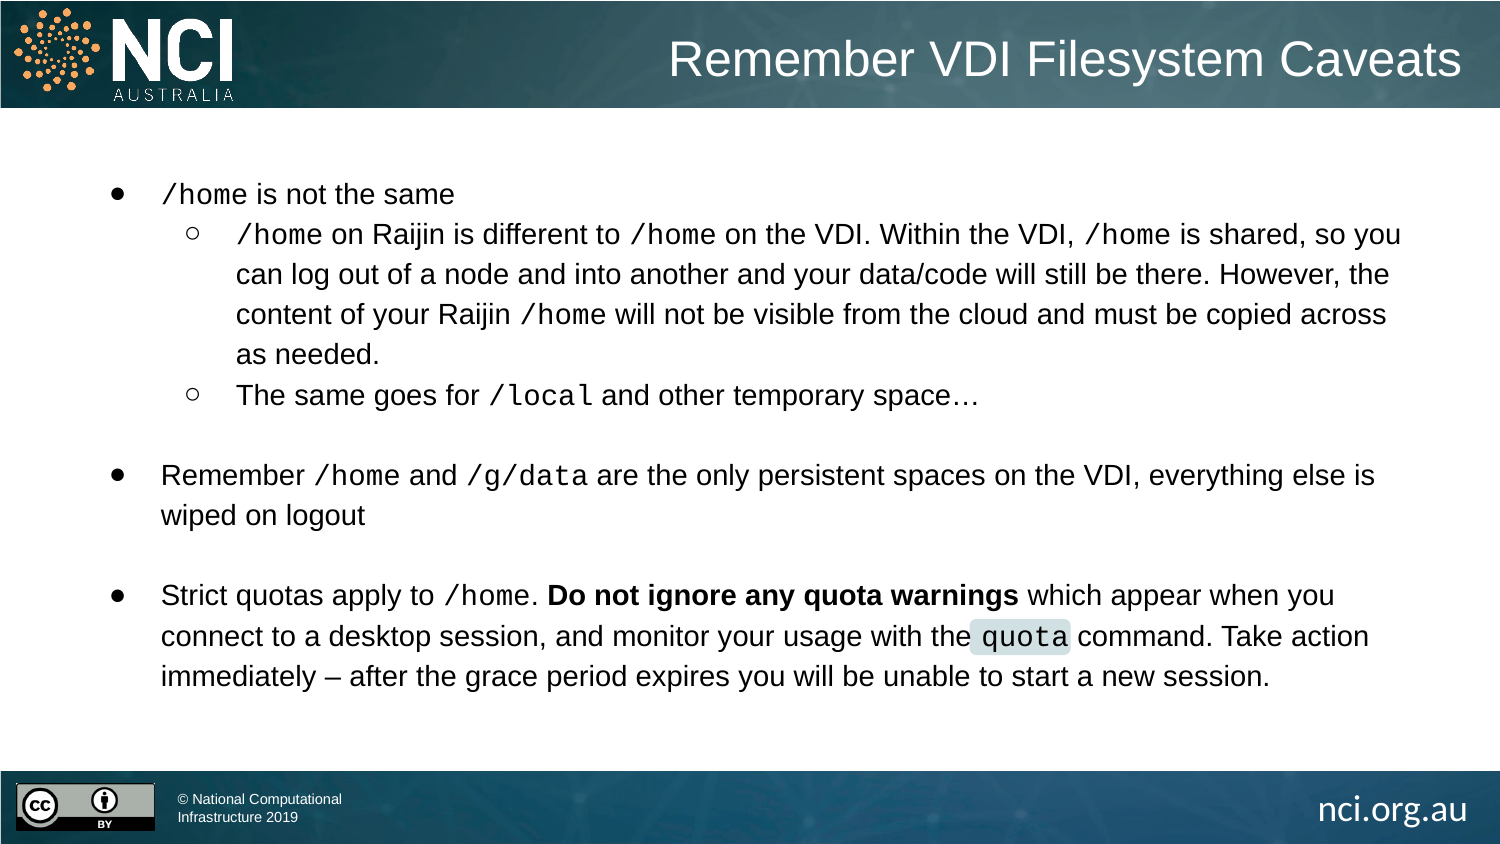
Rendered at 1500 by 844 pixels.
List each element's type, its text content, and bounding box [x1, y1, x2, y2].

title Remember VDI Filesystem Caveats [320, 18, 1478, 94]
picture [2, 2, 1500, 108]
list /home is not the same /home on Raijin is different to /home on the VDI. Within the VDI, /home is shared, so you can log out of a node and into another and your data/code will still be there. However, the content of your Raijin /home will not be visible from the cloud and must be copied across as needed. The same goes for /local and other temporary space… Remember /home and /g/data are the only persistent spaces on the VDI, everything else is wiped on logout Strict quotas apply to /home. Do not ignore any quota warnings which appear when you connect to a desktop session, and monitor your usage with the quota command. Take action immediately – after the grace period expires you will be unable to start a new session. [70, 154, 1422, 688]
picture [2, 771, 1500, 844]
